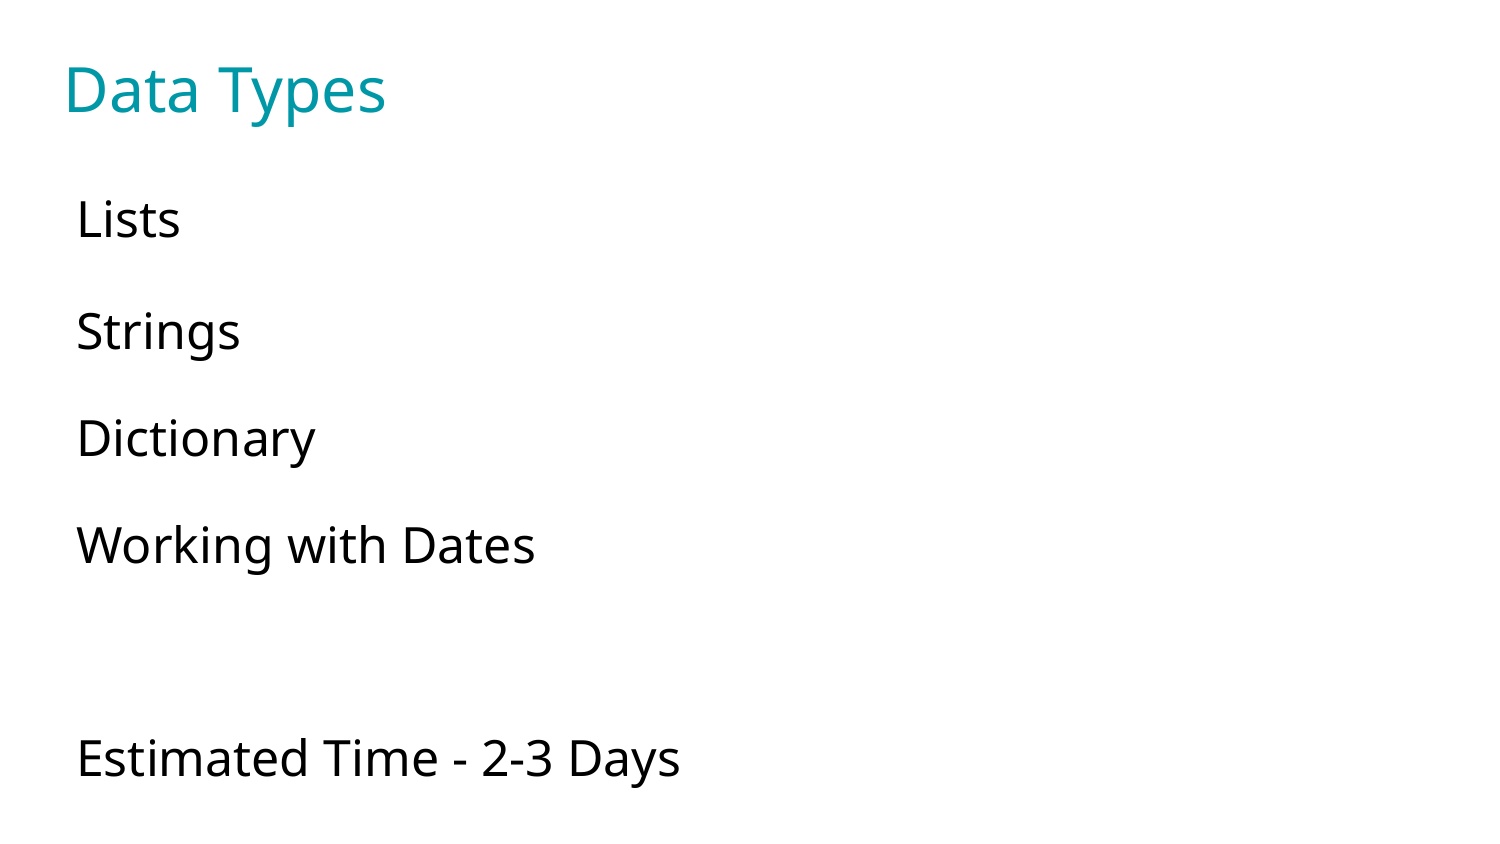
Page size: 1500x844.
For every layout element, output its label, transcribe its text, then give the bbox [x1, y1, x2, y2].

text_box Working with Dates [61, 498, 1470, 593]
text_box Estimated Time - 2-3 Days [61, 711, 1470, 806]
text_box Strings [61, 284, 1470, 379]
text_box Data Types [48, 34, 1279, 143]
text_box Dictionary [61, 391, 1470, 486]
text_box Lists [61, 172, 1470, 267]
